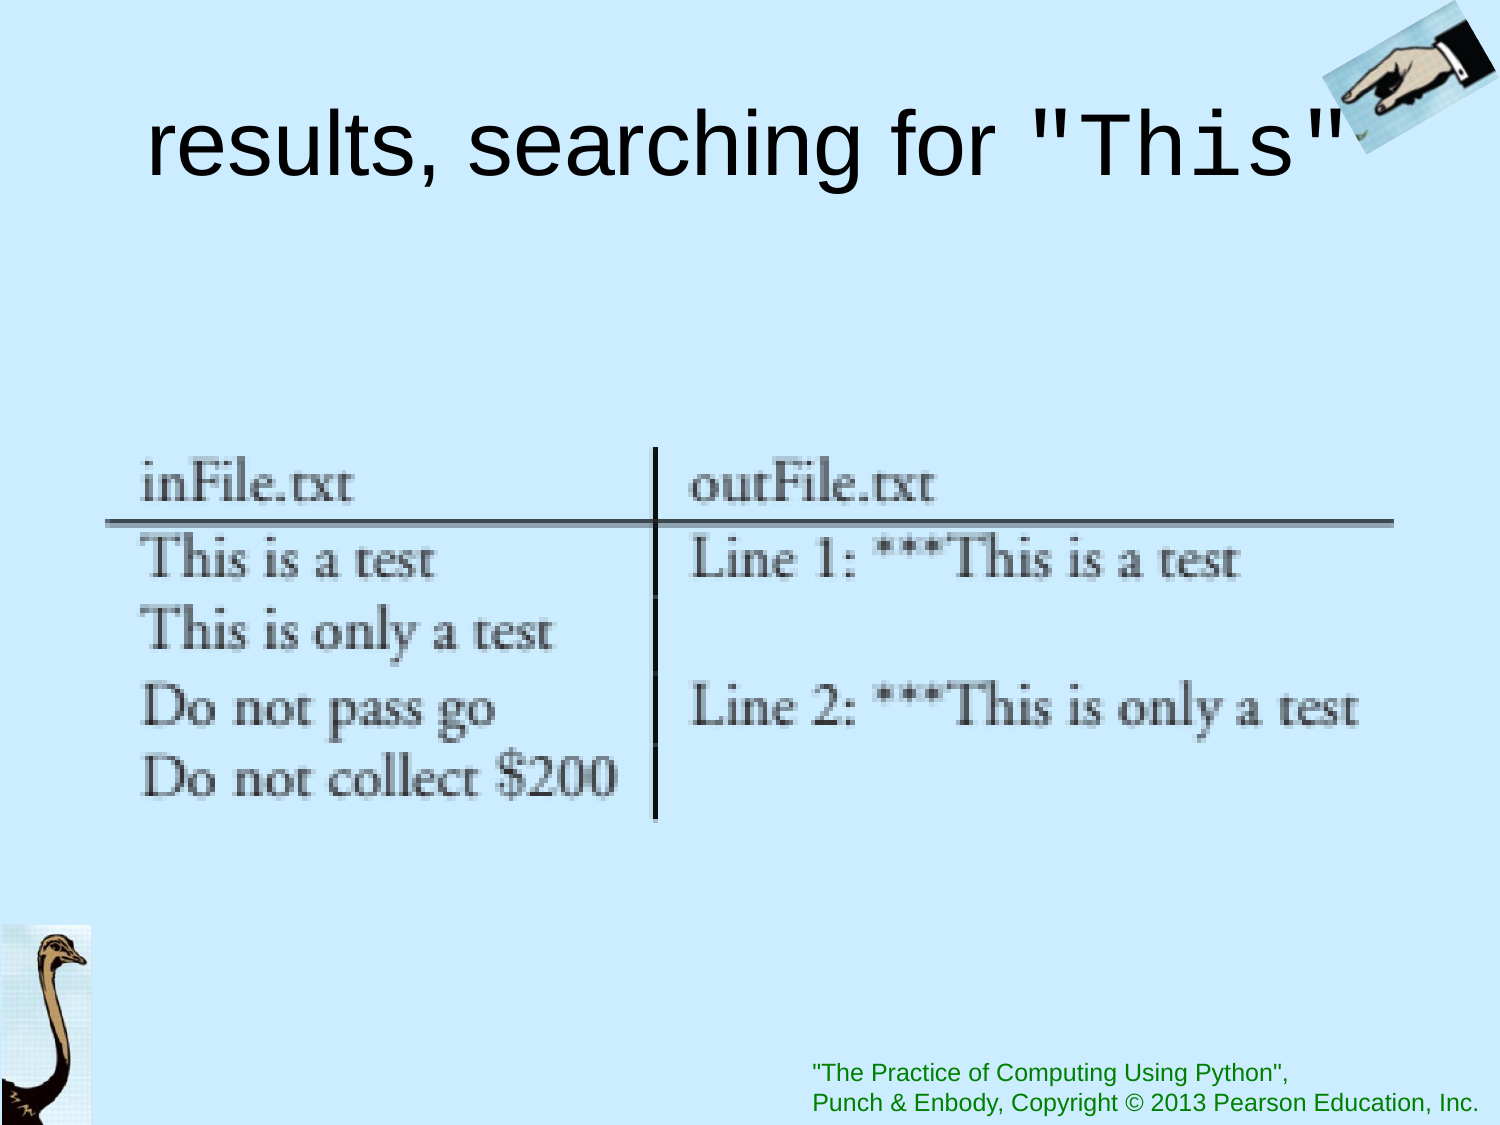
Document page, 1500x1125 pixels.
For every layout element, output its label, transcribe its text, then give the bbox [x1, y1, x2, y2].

picture [2, 924, 92, 1125]
picture [1378, 0, 1499, 120]
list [74, 262, 1426, 1006]
title results, searching for "This" [75, 45, 1425, 233]
